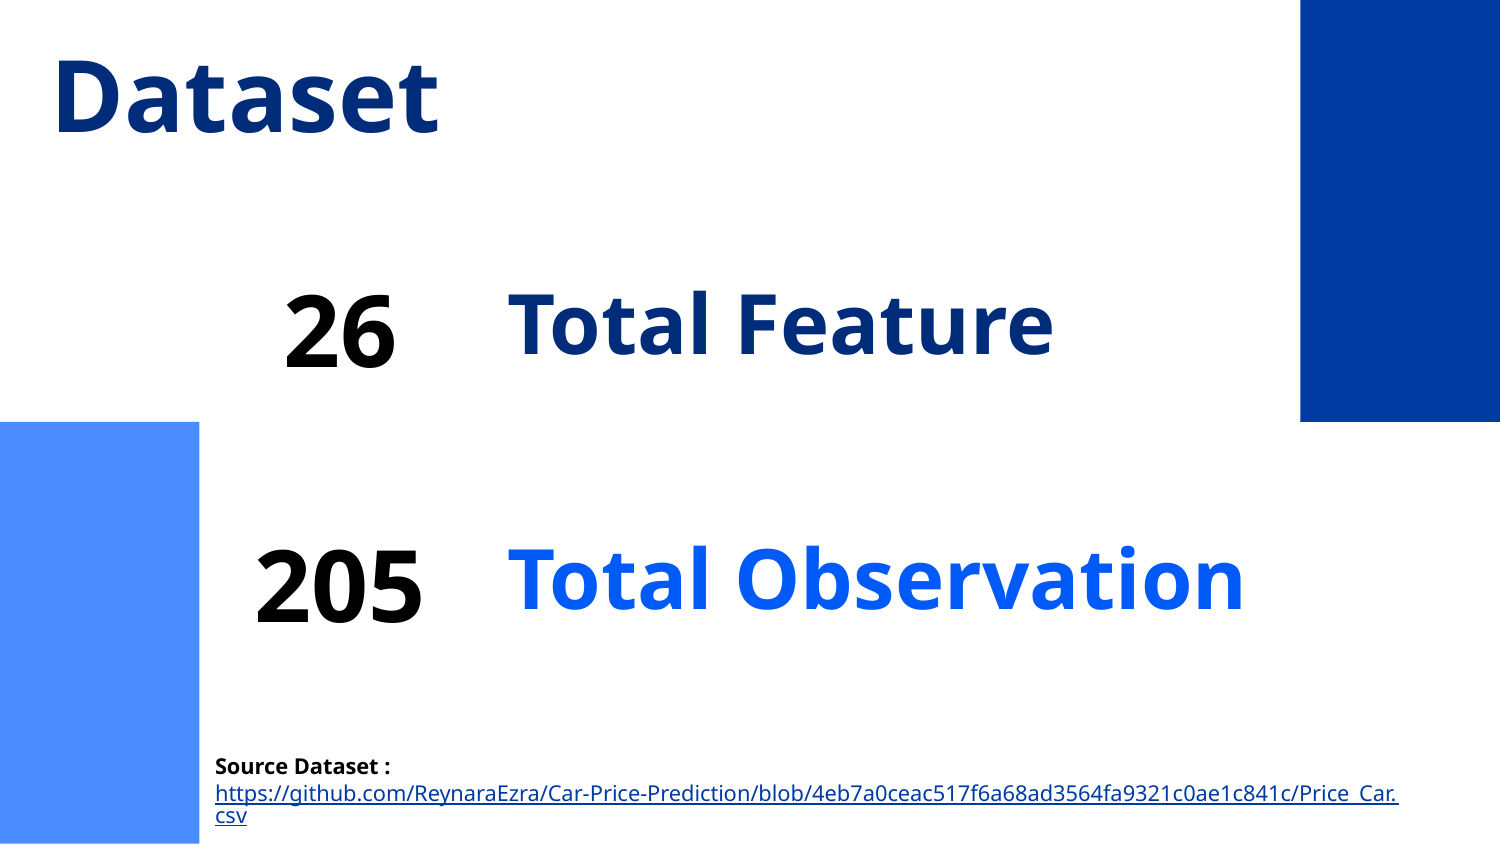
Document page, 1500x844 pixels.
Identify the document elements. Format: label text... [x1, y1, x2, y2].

text_box 205 [200, 503, 481, 657]
title 26 [234, 248, 447, 403]
text_box Total Feature [492, 256, 1121, 395]
text_box Source Dataset : https://github.com/ReynaraEzra/Car-Price-Prediction/blob/4eb7a0ceac517f6a68ad3564fa9321c0ae1c841c/Price_Car.csv [200, 738, 1422, 844]
text_box Dataset [35, 17, 493, 156]
text_box Total Observation [492, 511, 1332, 650]
